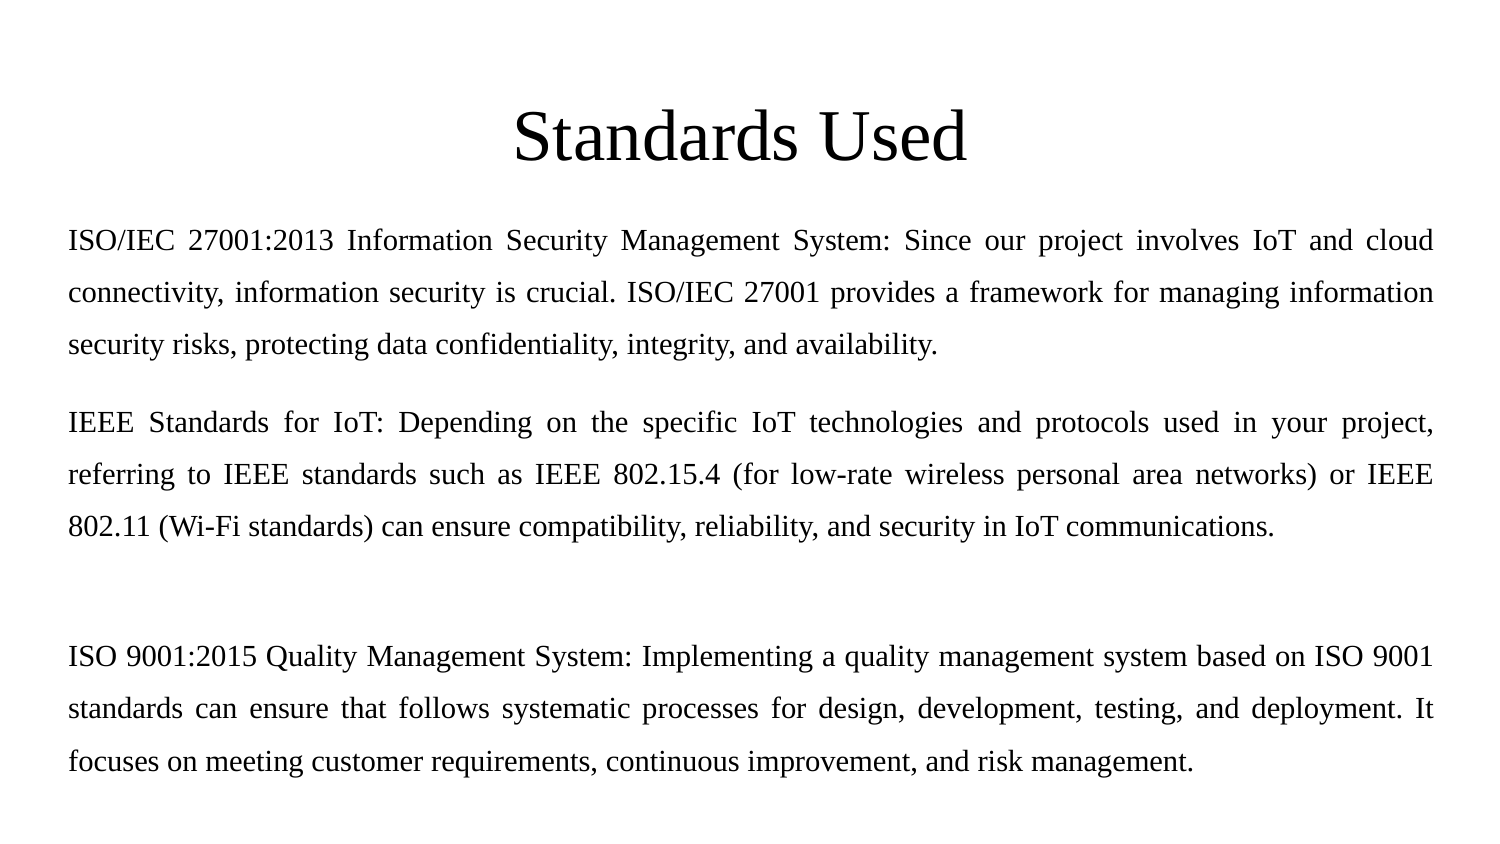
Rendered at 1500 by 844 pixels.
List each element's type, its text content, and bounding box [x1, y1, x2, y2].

title Standards Used [51, 72, 1449, 167]
list ISO/IEC 27001:2013 Information Security Management System: Since our project involves IoT and cloud connectivity, information security is crucial. ISO/IEC 27001 provides a framework for managing information security risks, protecting data confidentiality, integrity, and availability. IEEE Standards for IoT: Depending on the specific IoT technologies and protocols used in your project, referring to IEEE standards such as IEEE 802.15.4 (for low-rate wireless personal area networks) or IEEE 802.11 (Wi-Fi standards) can ensure compatibility, reliability, and security in IoT communications. ISO 9001:2015 Quality Management System: Implementing a quality management system based on ISO 9001 standards can ensure that follows systematic processes for design, development, testing, and deployment. It focuses on meeting customer requirements, continuous improvement, and risk management. [51, 189, 1449, 813]
